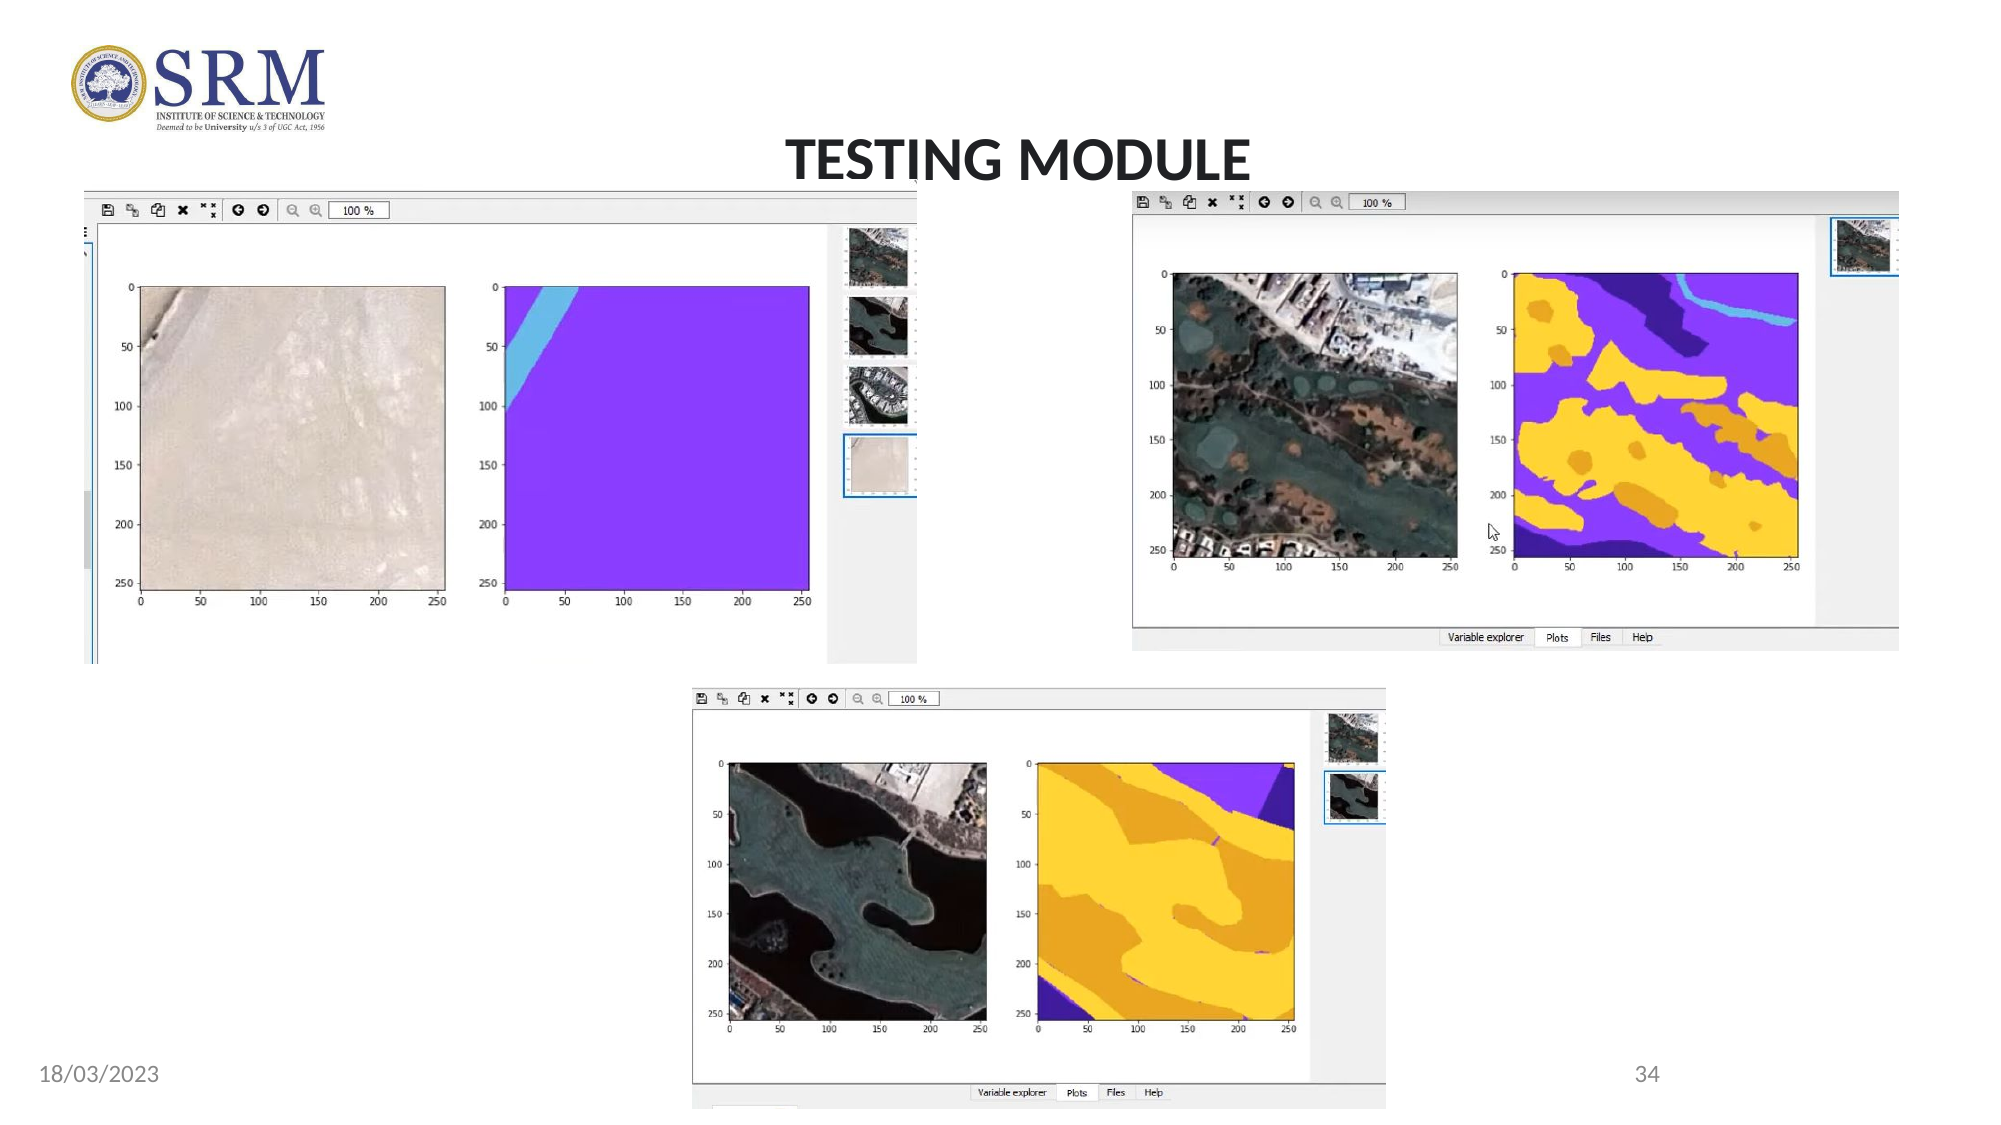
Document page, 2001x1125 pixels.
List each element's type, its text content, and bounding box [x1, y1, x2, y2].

picture [692, 687, 1386, 1110]
picture [84, 179, 917, 664]
list TESTING MODULE [324, 15, 1675, 874]
slide_number ‹#› [1391, 1042, 1675, 1103]
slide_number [23, 1042, 374, 1103]
picture [1132, 191, 1899, 652]
picture [71, 45, 326, 132]
